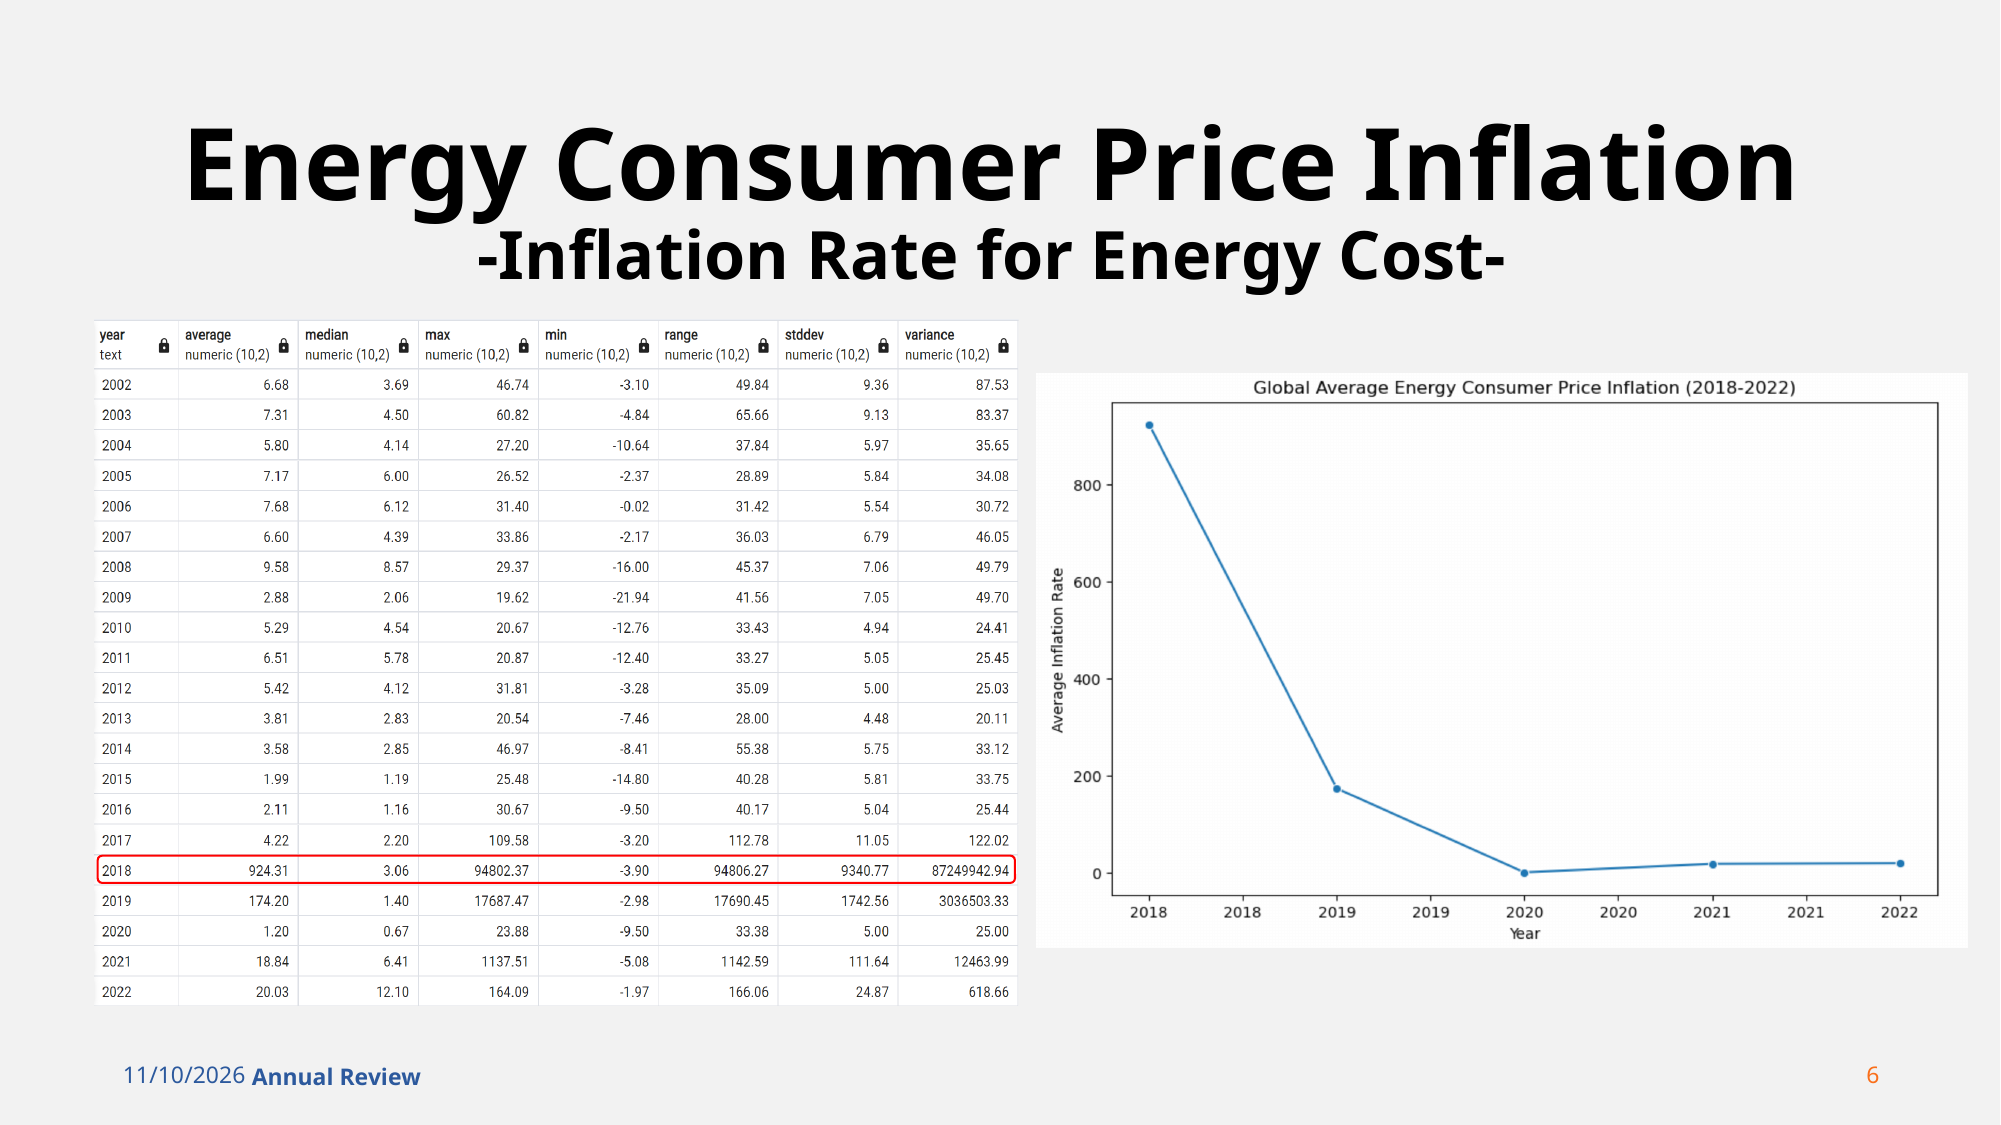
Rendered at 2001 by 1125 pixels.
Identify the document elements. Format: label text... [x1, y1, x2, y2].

title Energy Consumer Price Inflation -Inflation Rate for Energy Cost- [137, 104, 1847, 304]
picture [94, 319, 1019, 1006]
picture [1036, 373, 1968, 948]
